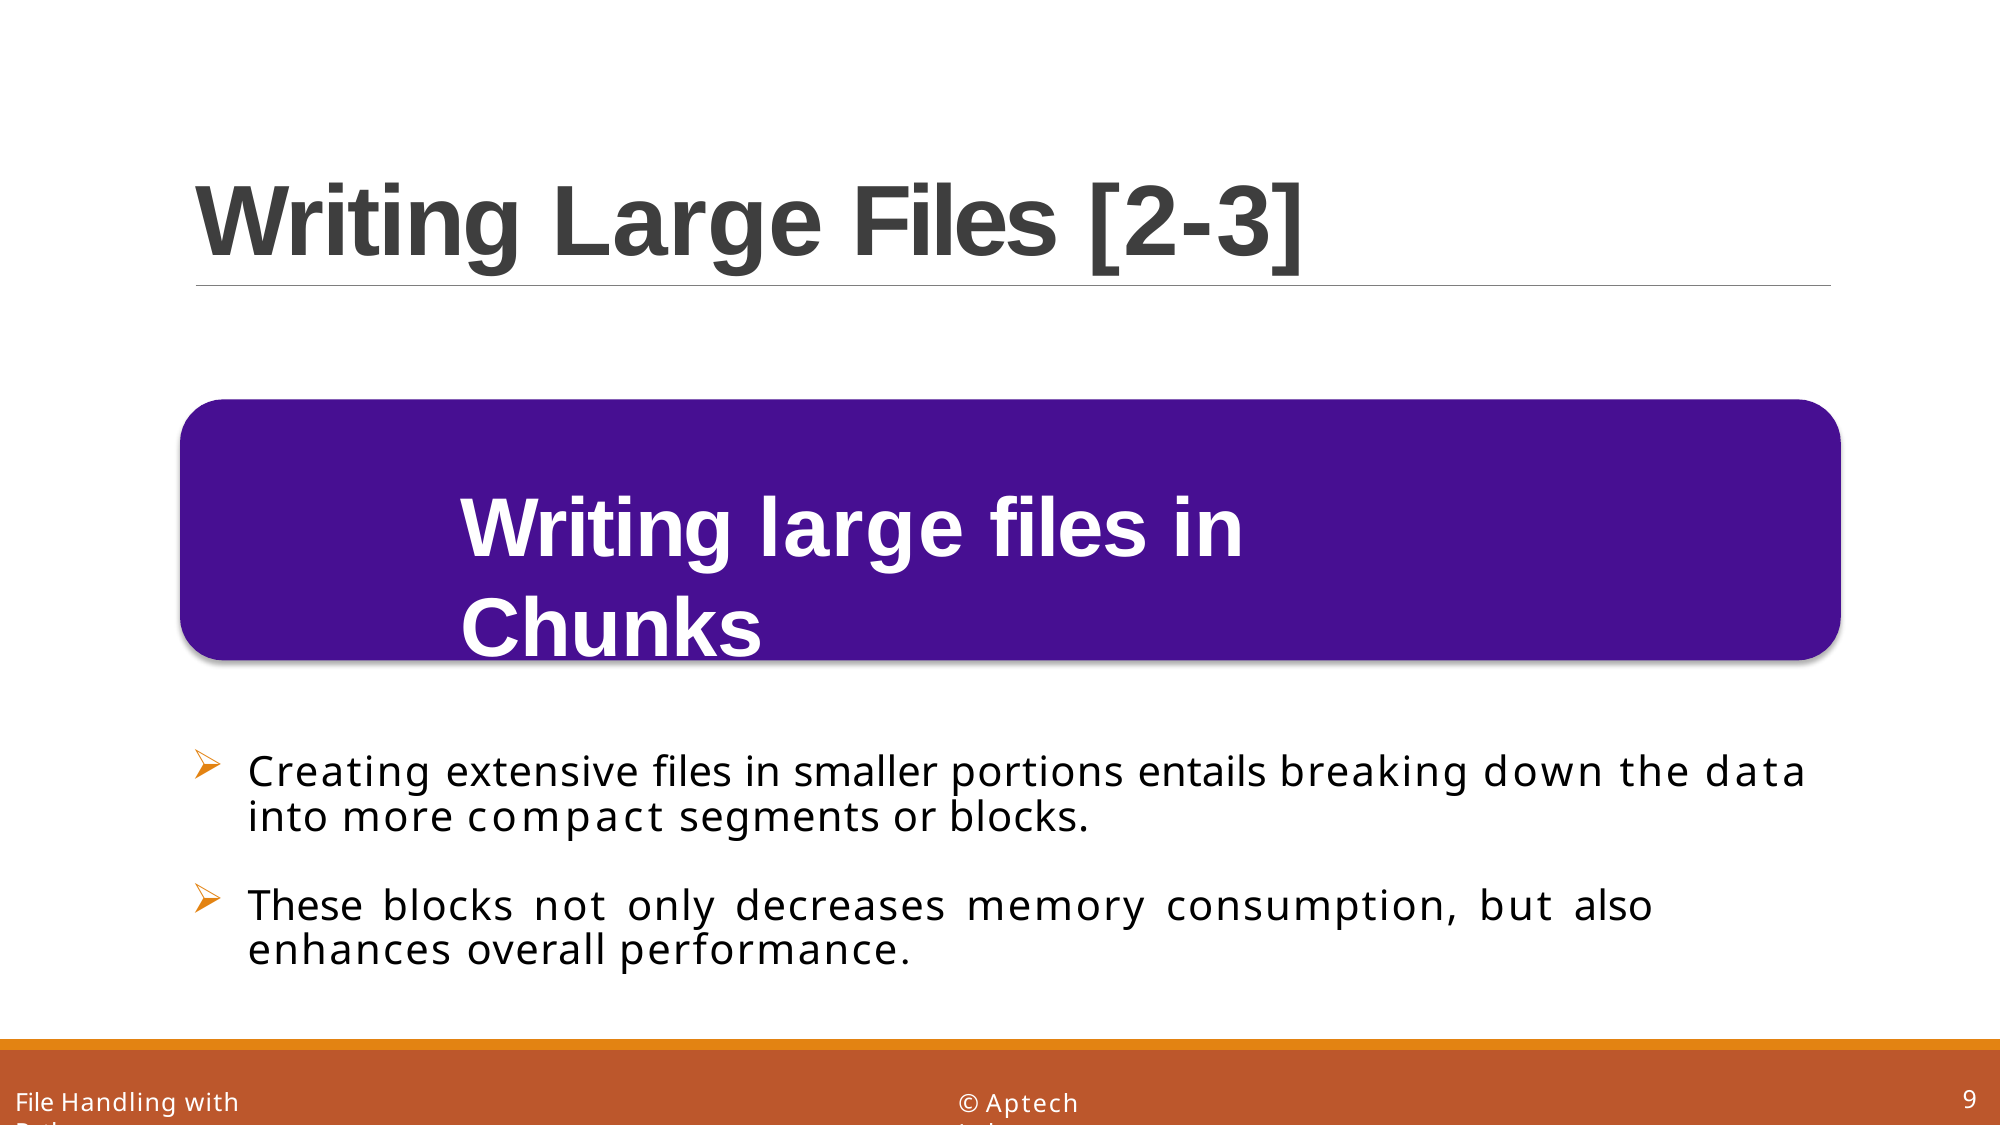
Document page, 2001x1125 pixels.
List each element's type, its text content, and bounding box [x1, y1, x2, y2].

title Writing Large Files [2-3] [192, 51, 1781, 344]
text_box 9 [1960, 1083, 1979, 1114]
text_box Creating extensive files in smaller portions entails breaking down the data into more compact segments or blocks. These blocks not only decreases memory consumption, but also enhances overall performance. [189, 741, 1821, 973]
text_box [172, 396, 1849, 673]
footer © Aptech Ltd [956, 1087, 1122, 1125]
slide_number File Handling with Python [12, 1086, 319, 1125]
